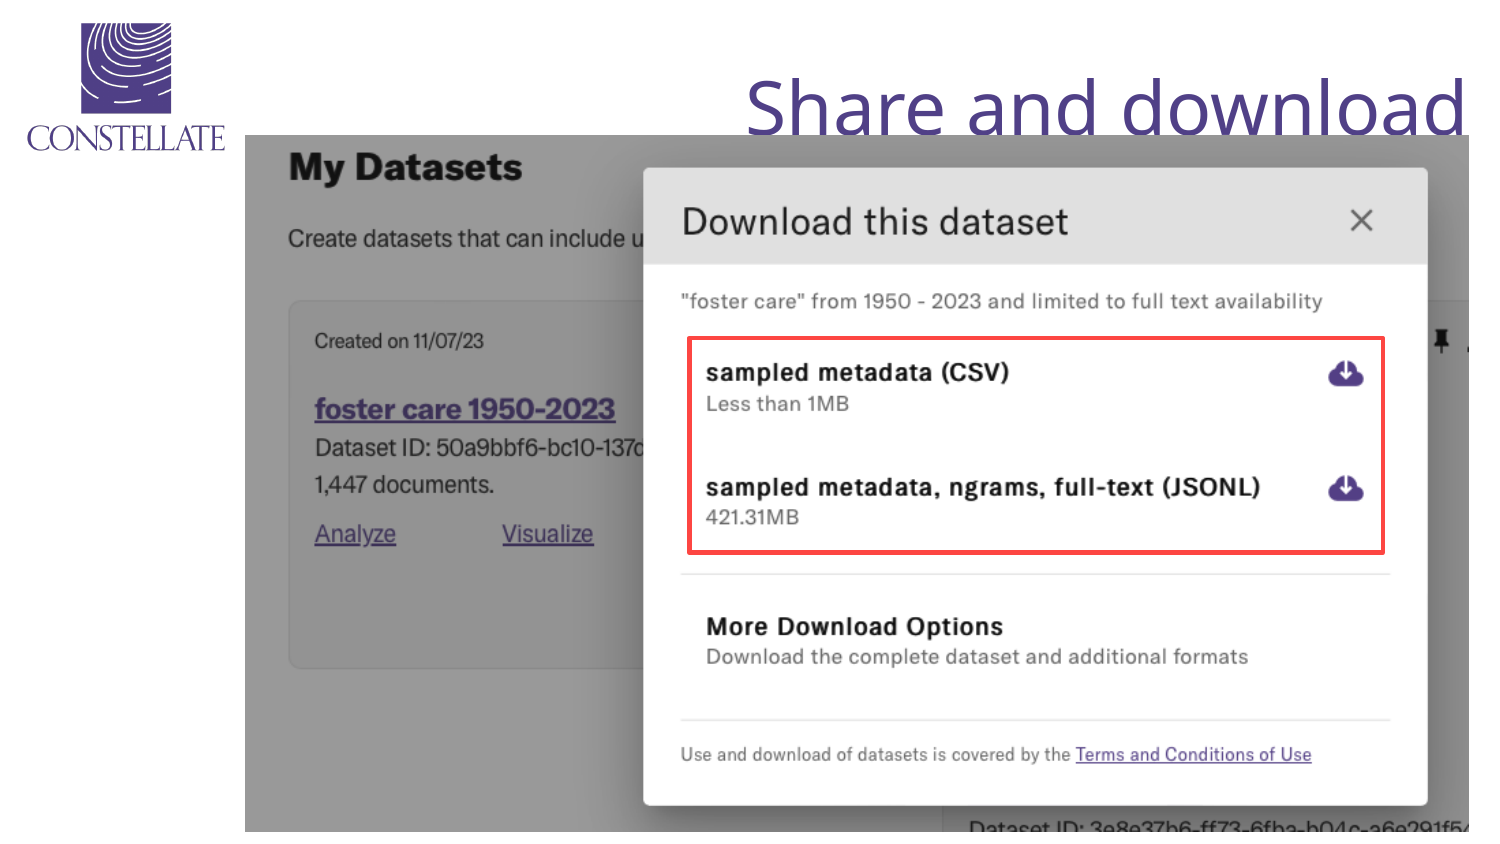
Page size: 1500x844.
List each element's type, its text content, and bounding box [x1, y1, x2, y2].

text_box Share and download [730, 0, 1493, 89]
picture [245, 135, 1470, 832]
picture [25, 21, 228, 153]
